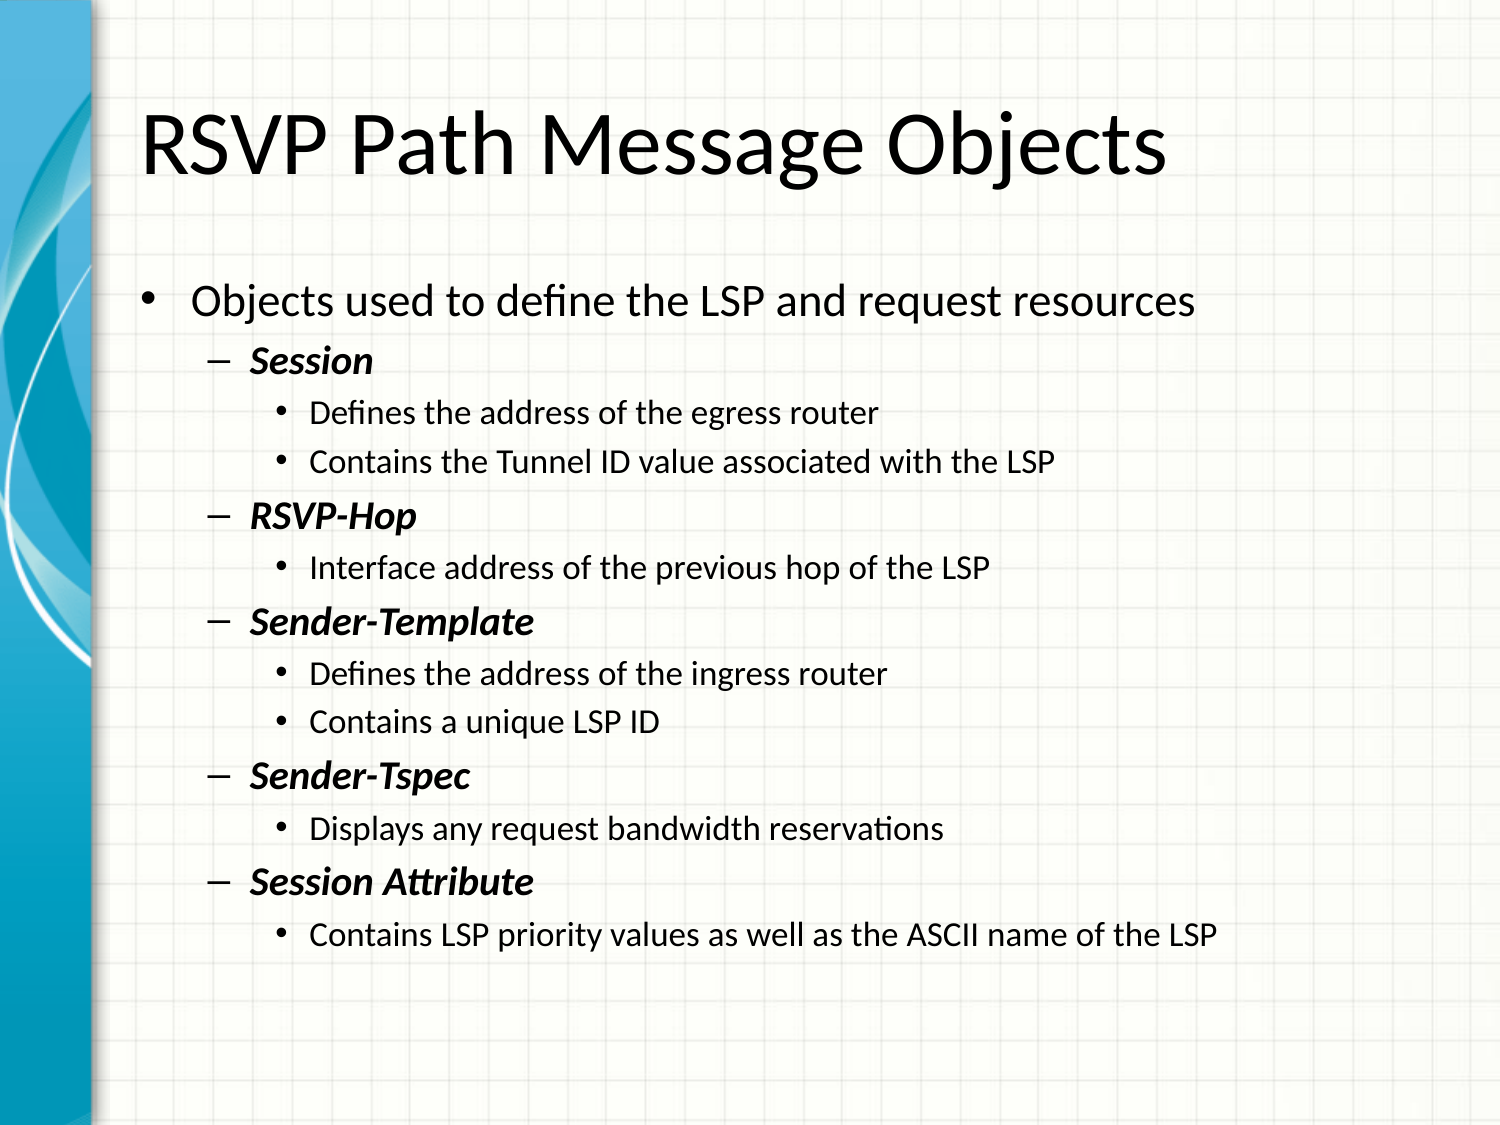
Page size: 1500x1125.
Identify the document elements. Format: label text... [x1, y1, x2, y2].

list Objects used to define the LSP and request resources Session Defines the address of the egress router Contains the Tunnel ID value associated with the LSP RSVP-Hop Interface address of the previous hop of the LSP Sender-Template Defines the address of the ingress router Contains a unique LSP ID Sender-Tspec Displays any request bandwidth reservations Session Attribute Contains LSP priority values as well as the ASCII name of the LSP [125, 261, 1450, 967]
title RSVP Path Message Objects [125, 44, 1450, 232]
picture [0, 0, 1500, 1125]
